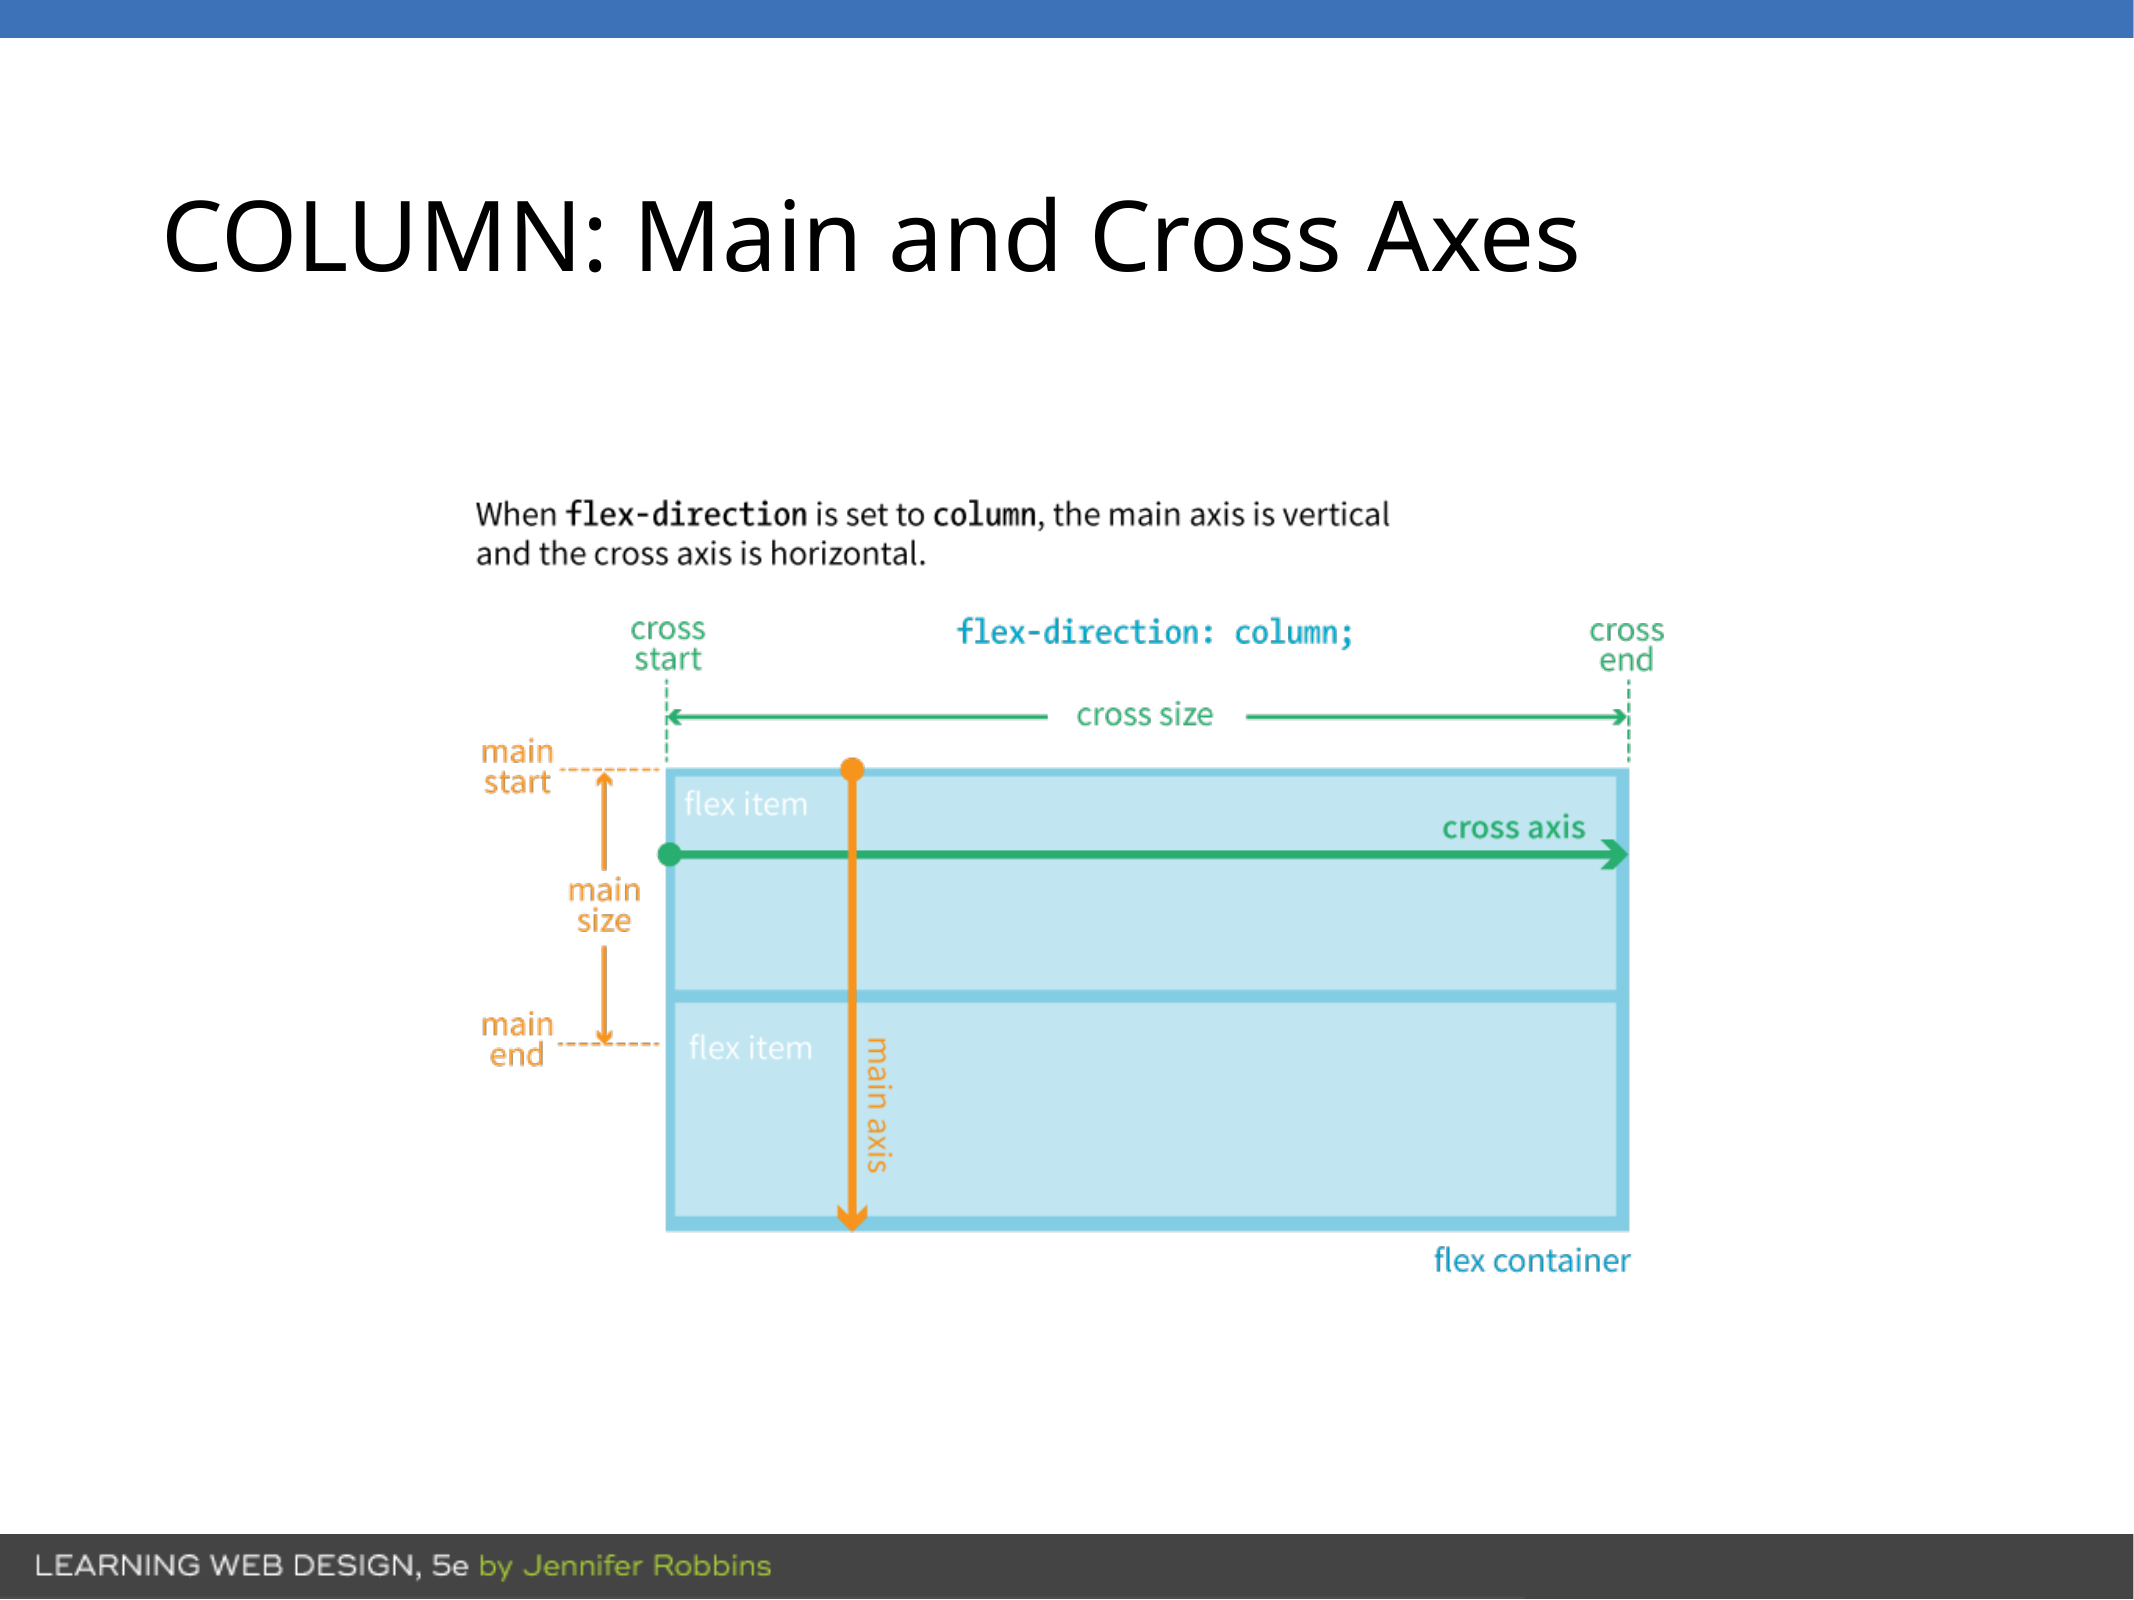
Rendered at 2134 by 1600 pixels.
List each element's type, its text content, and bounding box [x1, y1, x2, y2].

picture [0, 1534, 2134, 1599]
title COLUMN: Main and Cross Axes [146, 85, 1987, 395]
picture [441, 467, 1692, 1289]
